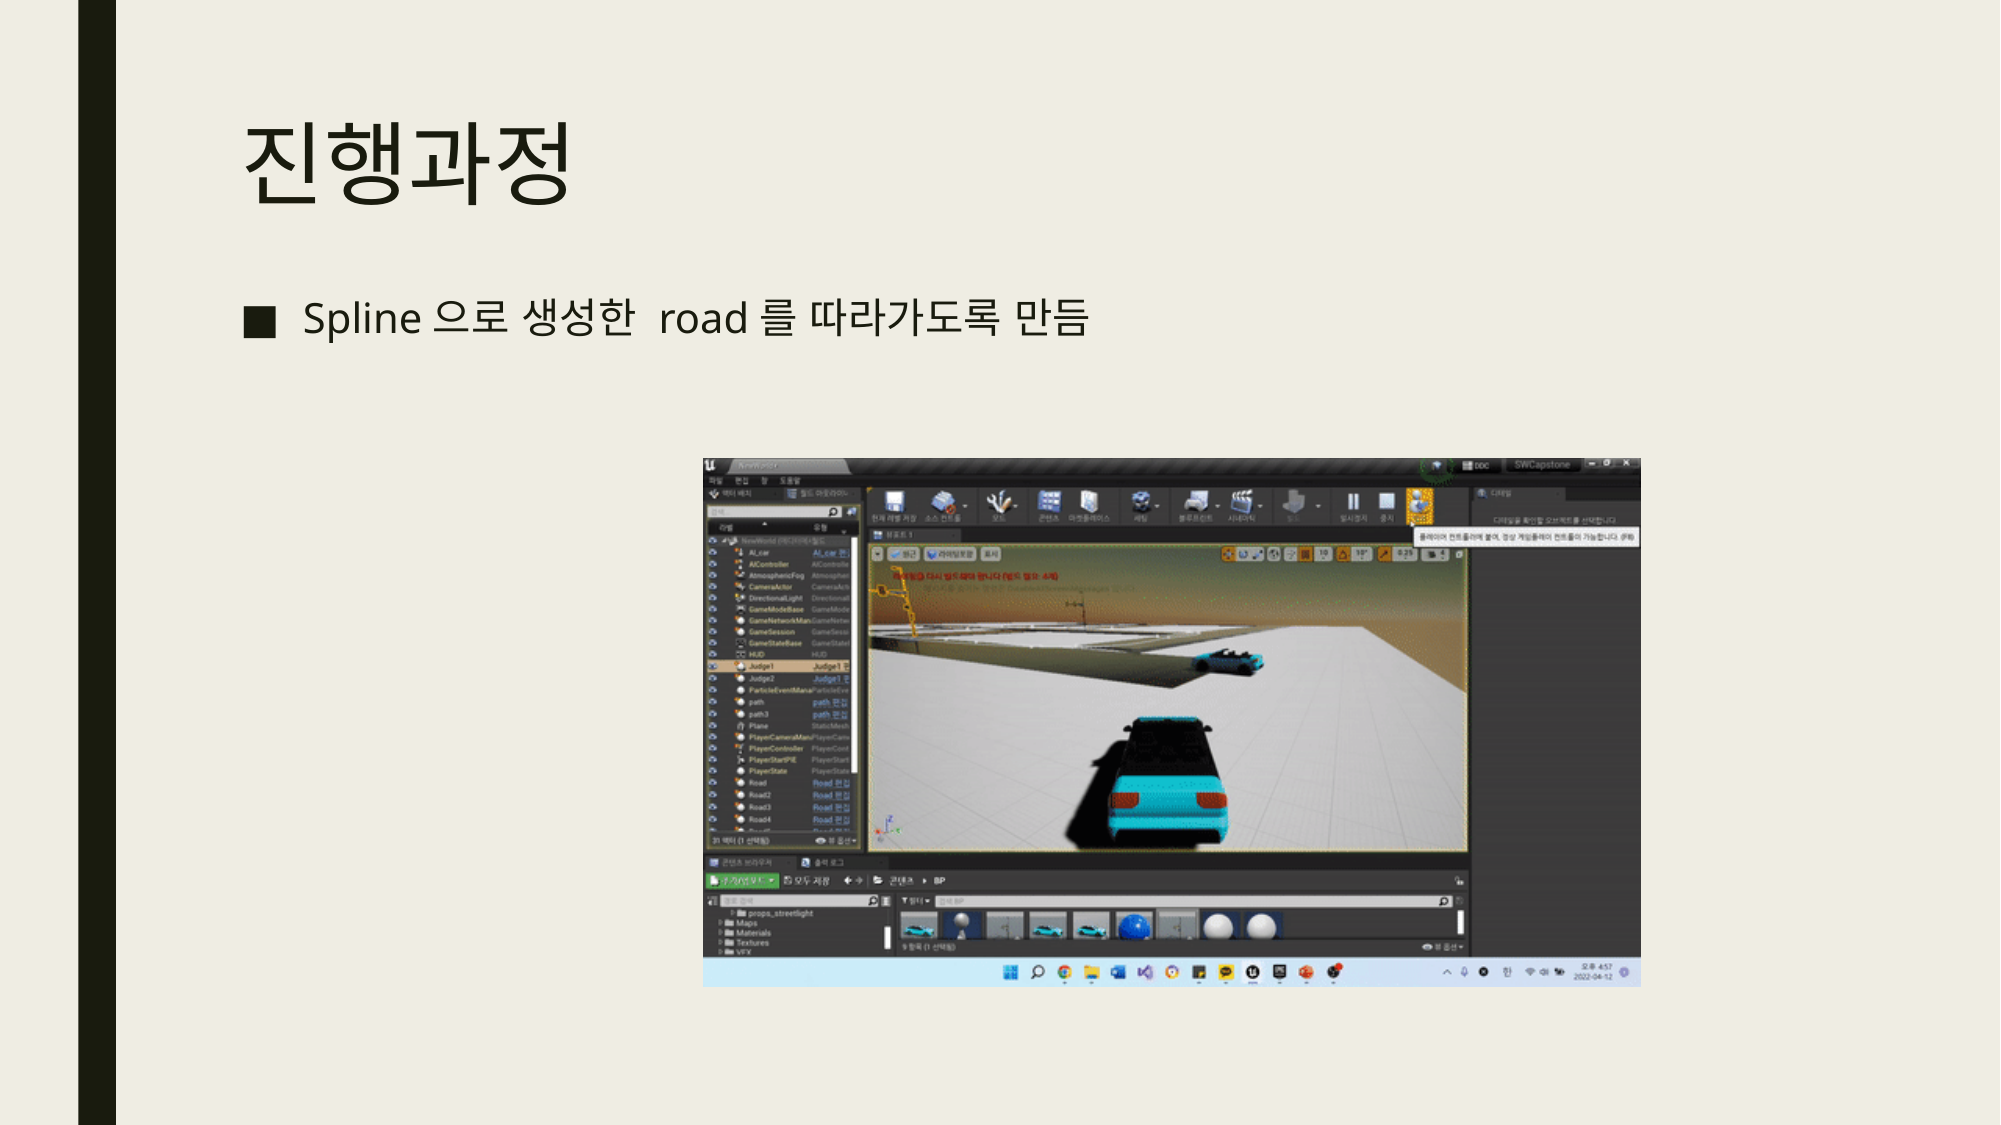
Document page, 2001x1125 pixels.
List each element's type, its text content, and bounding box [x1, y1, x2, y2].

list Spline으로 생성한 road를 따라가도록 만듬 [225, 288, 1800, 963]
picture [703, 458, 1641, 987]
title 진행과정 [225, 112, 1800, 288]
